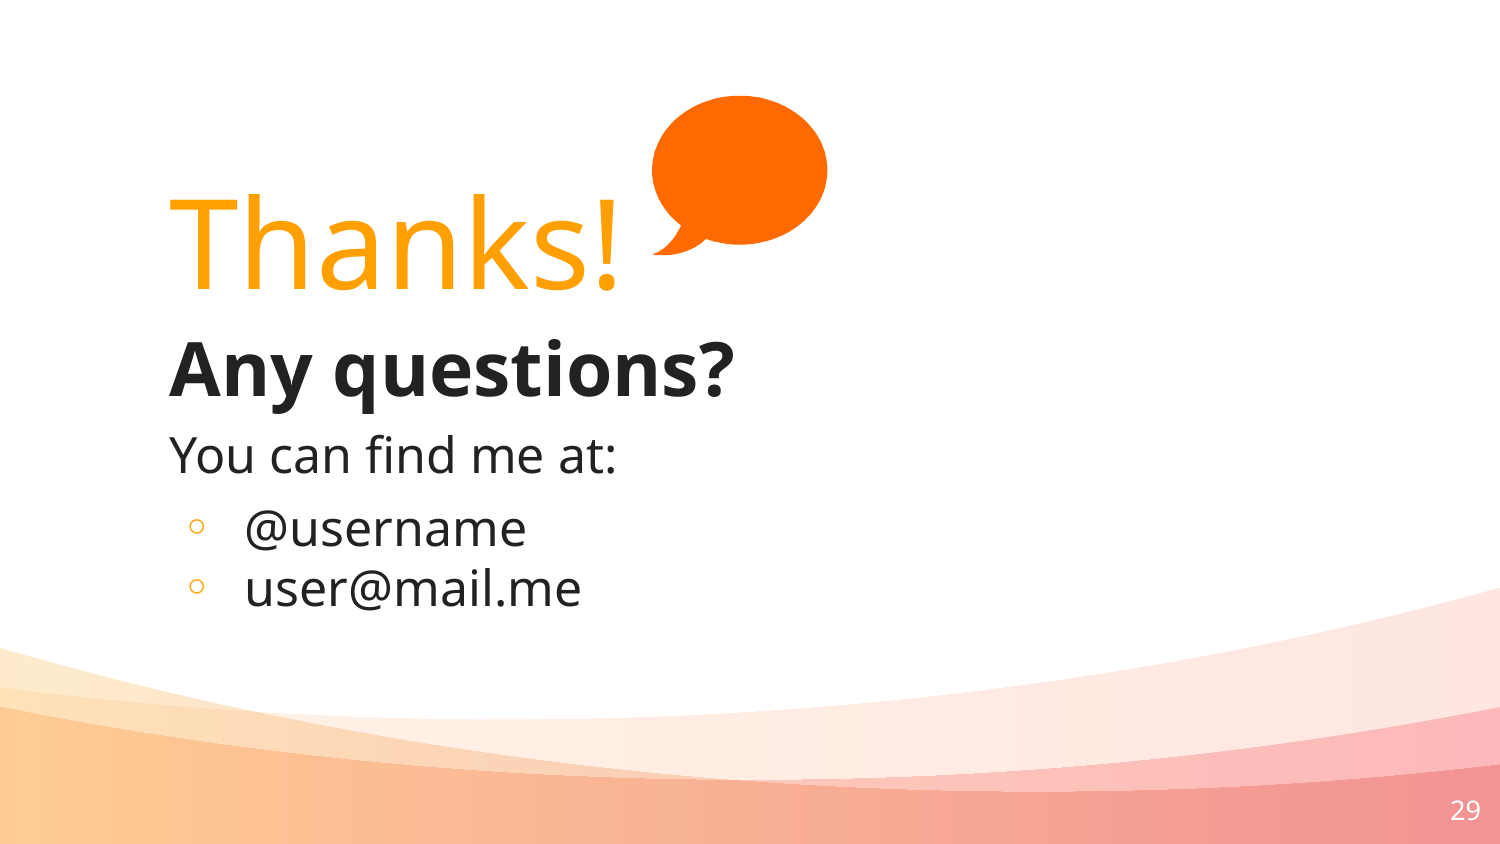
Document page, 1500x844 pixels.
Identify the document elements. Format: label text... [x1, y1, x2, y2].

slide_number ‹#› [1391, 779, 1482, 844]
text_box [652, 95, 828, 256]
title Thanks! [169, 124, 1252, 315]
subtitle Any questions? You can find me at: @username user@mail.me [169, 321, 1252, 631]
